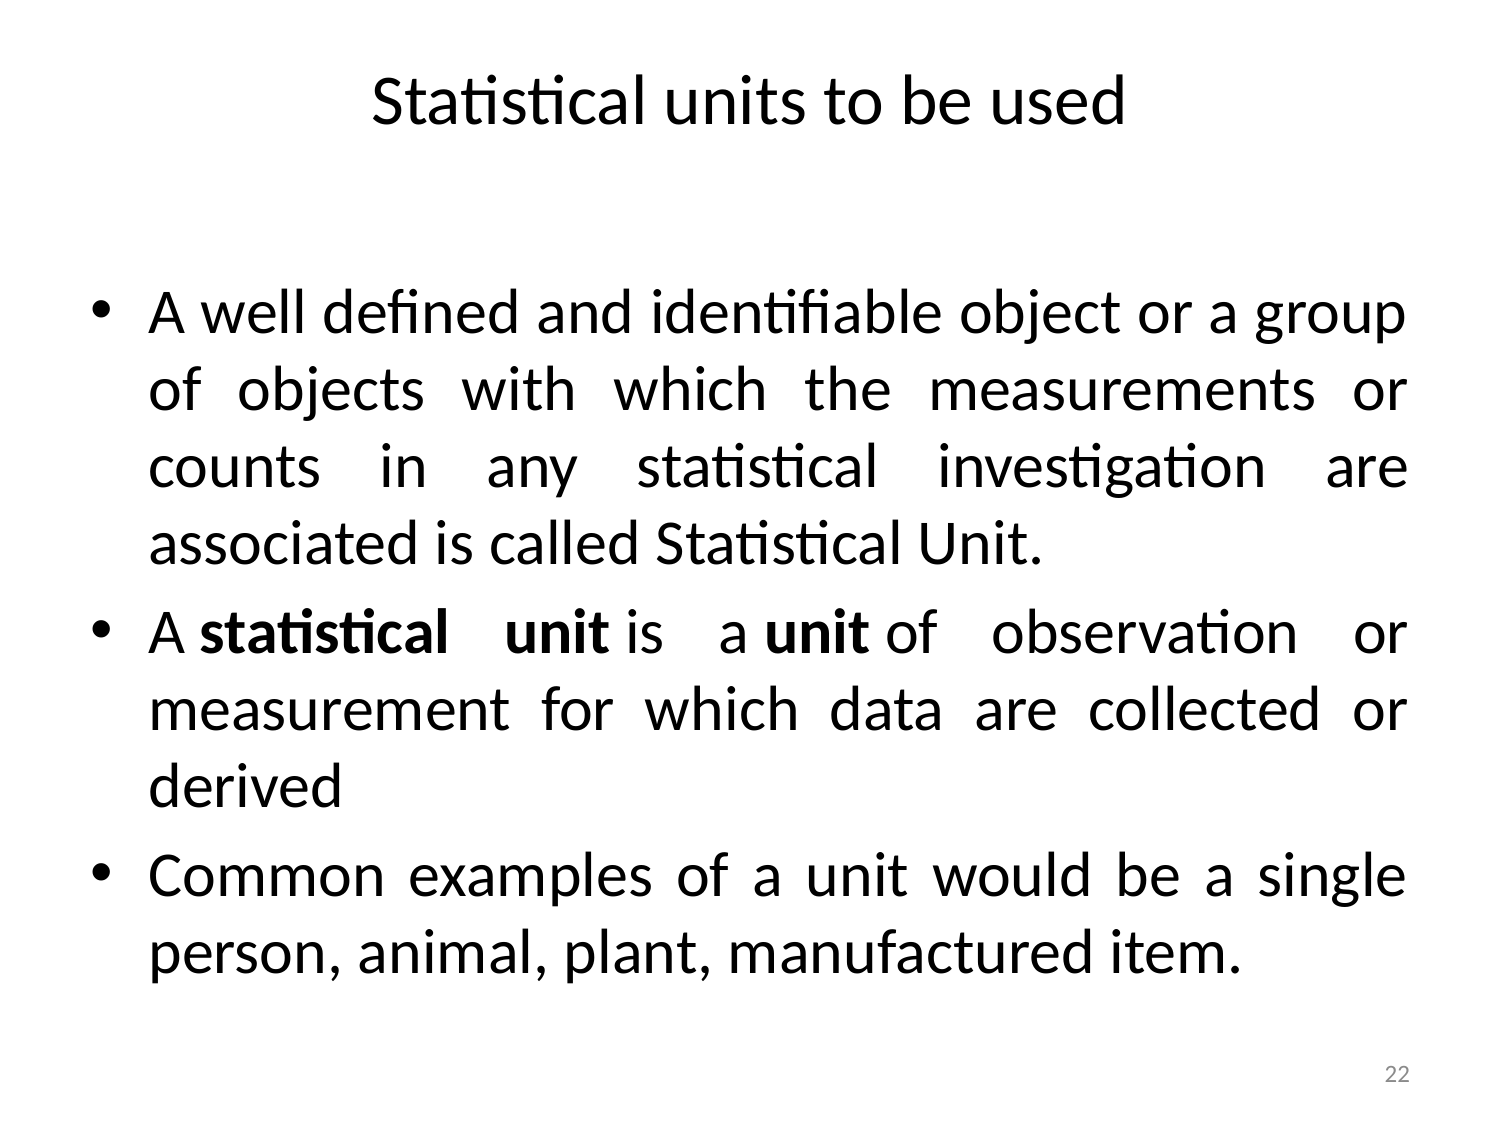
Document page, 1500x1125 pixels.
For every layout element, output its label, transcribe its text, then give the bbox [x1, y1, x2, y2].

slide_number 22 [1074, 1042, 1425, 1103]
title Statistical units to be used [75, 45, 1425, 233]
list A well defined and identifiable object or a group of objects with which the measurements or counts in any statistical investigation are associated is called Statistical Unit. A statistical unit is a unit of observation or measurement for which data are collected or derived Common examples of a unit would be a single person, animal, plant, manufactured item. [75, 262, 1425, 1005]
